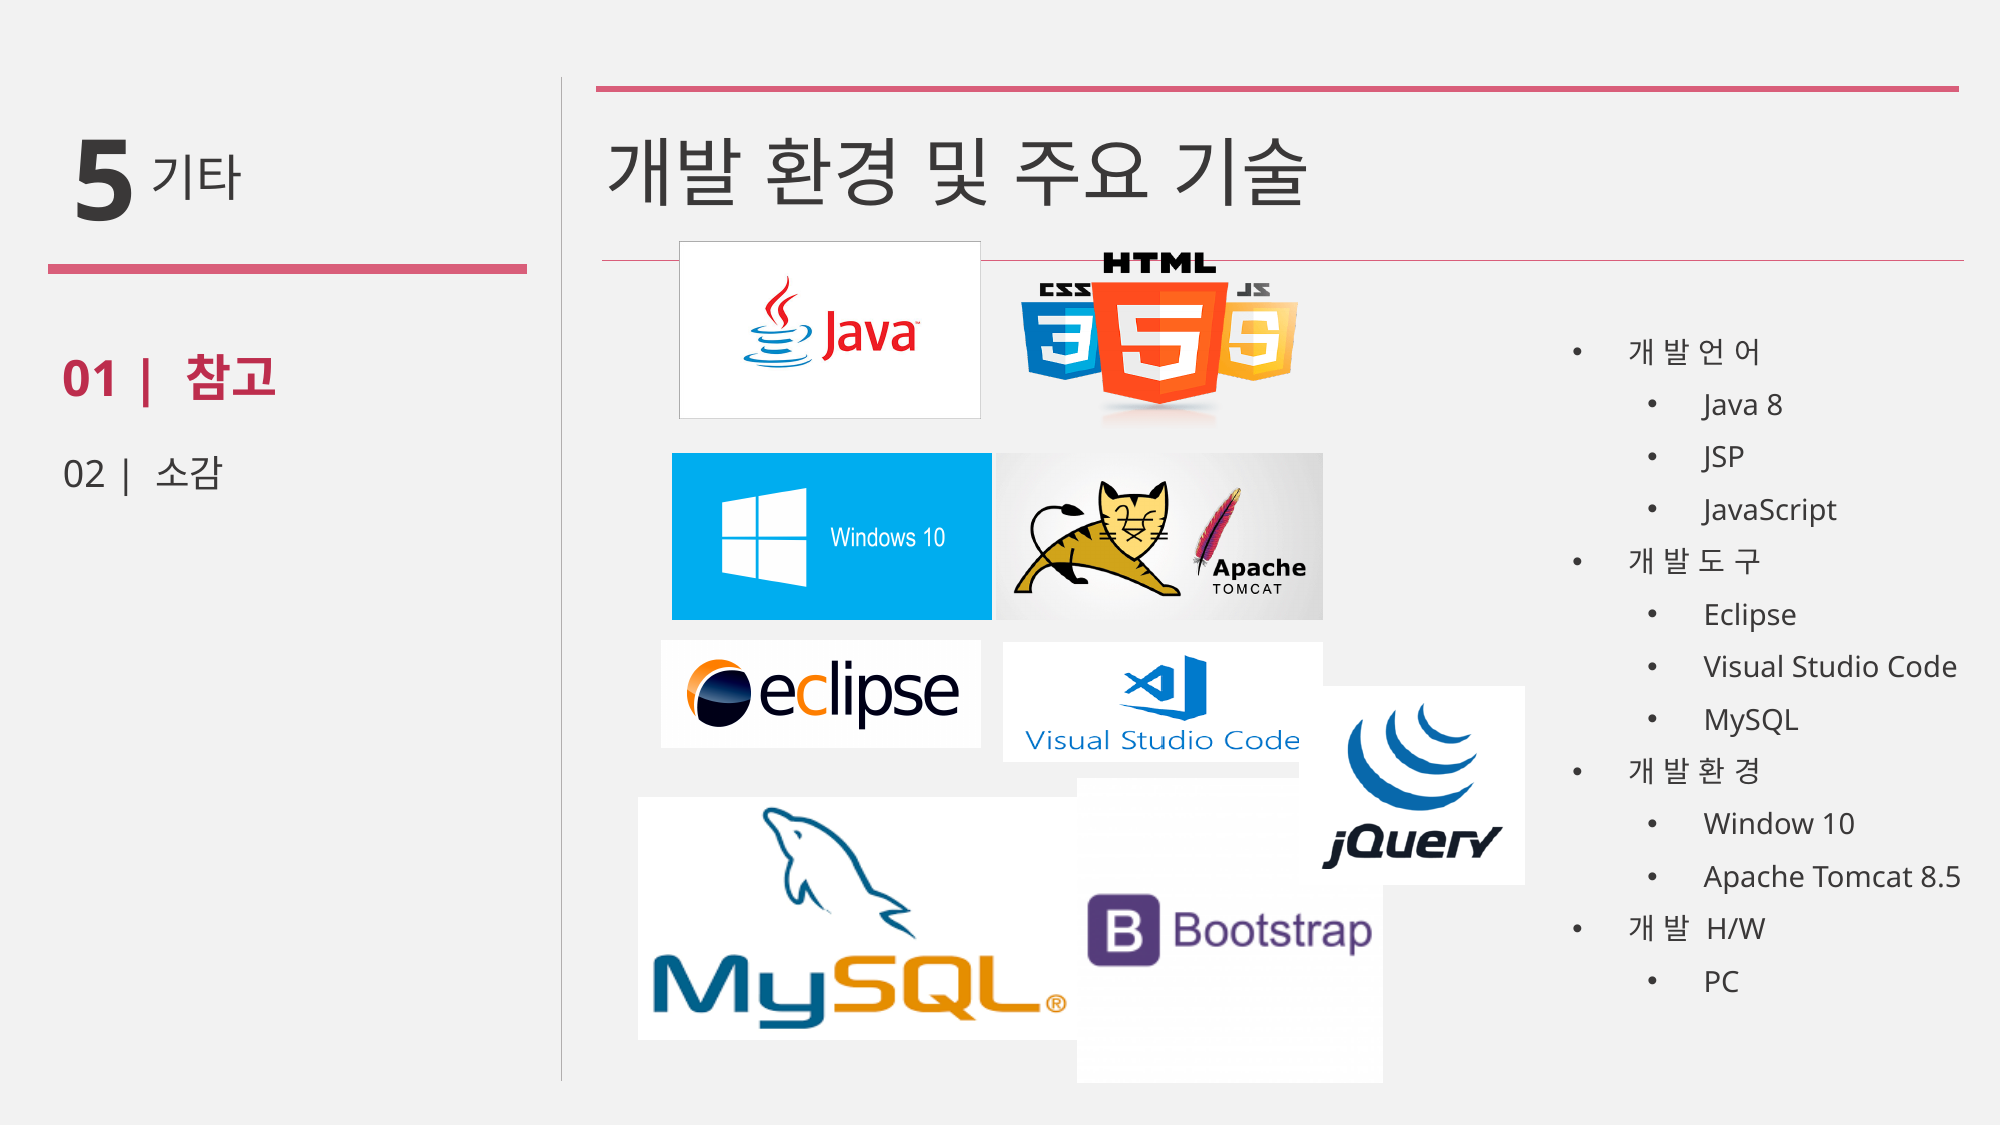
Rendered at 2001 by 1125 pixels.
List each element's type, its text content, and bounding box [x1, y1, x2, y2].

picture [996, 453, 1323, 620]
picture [1019, 252, 1300, 430]
picture [759, 540, 806, 586]
list 01 | 참고 02 | 소감 [48, 309, 527, 779]
text_box 개 발 언 어 Java 8 JSP JavaScript 개 발 도 구 Eclipse Visual Studio Code MySQL 개 발 환 경 Window 10 Apache Tomcat 8.5 개 발 H/W PC [1557, 309, 2000, 1006]
title 개발 환경 및 주요 기술 [590, 122, 1959, 231]
picture [723, 540, 755, 577]
picture [759, 489, 806, 536]
picture [896, 534, 903, 545]
picture [723, 498, 755, 536]
text_box 기타 [135, 138, 258, 214]
picture [638, 642, 1525, 1083]
text_box 5 [57, 100, 152, 251]
picture [678, 241, 981, 419]
picture [661, 640, 981, 748]
